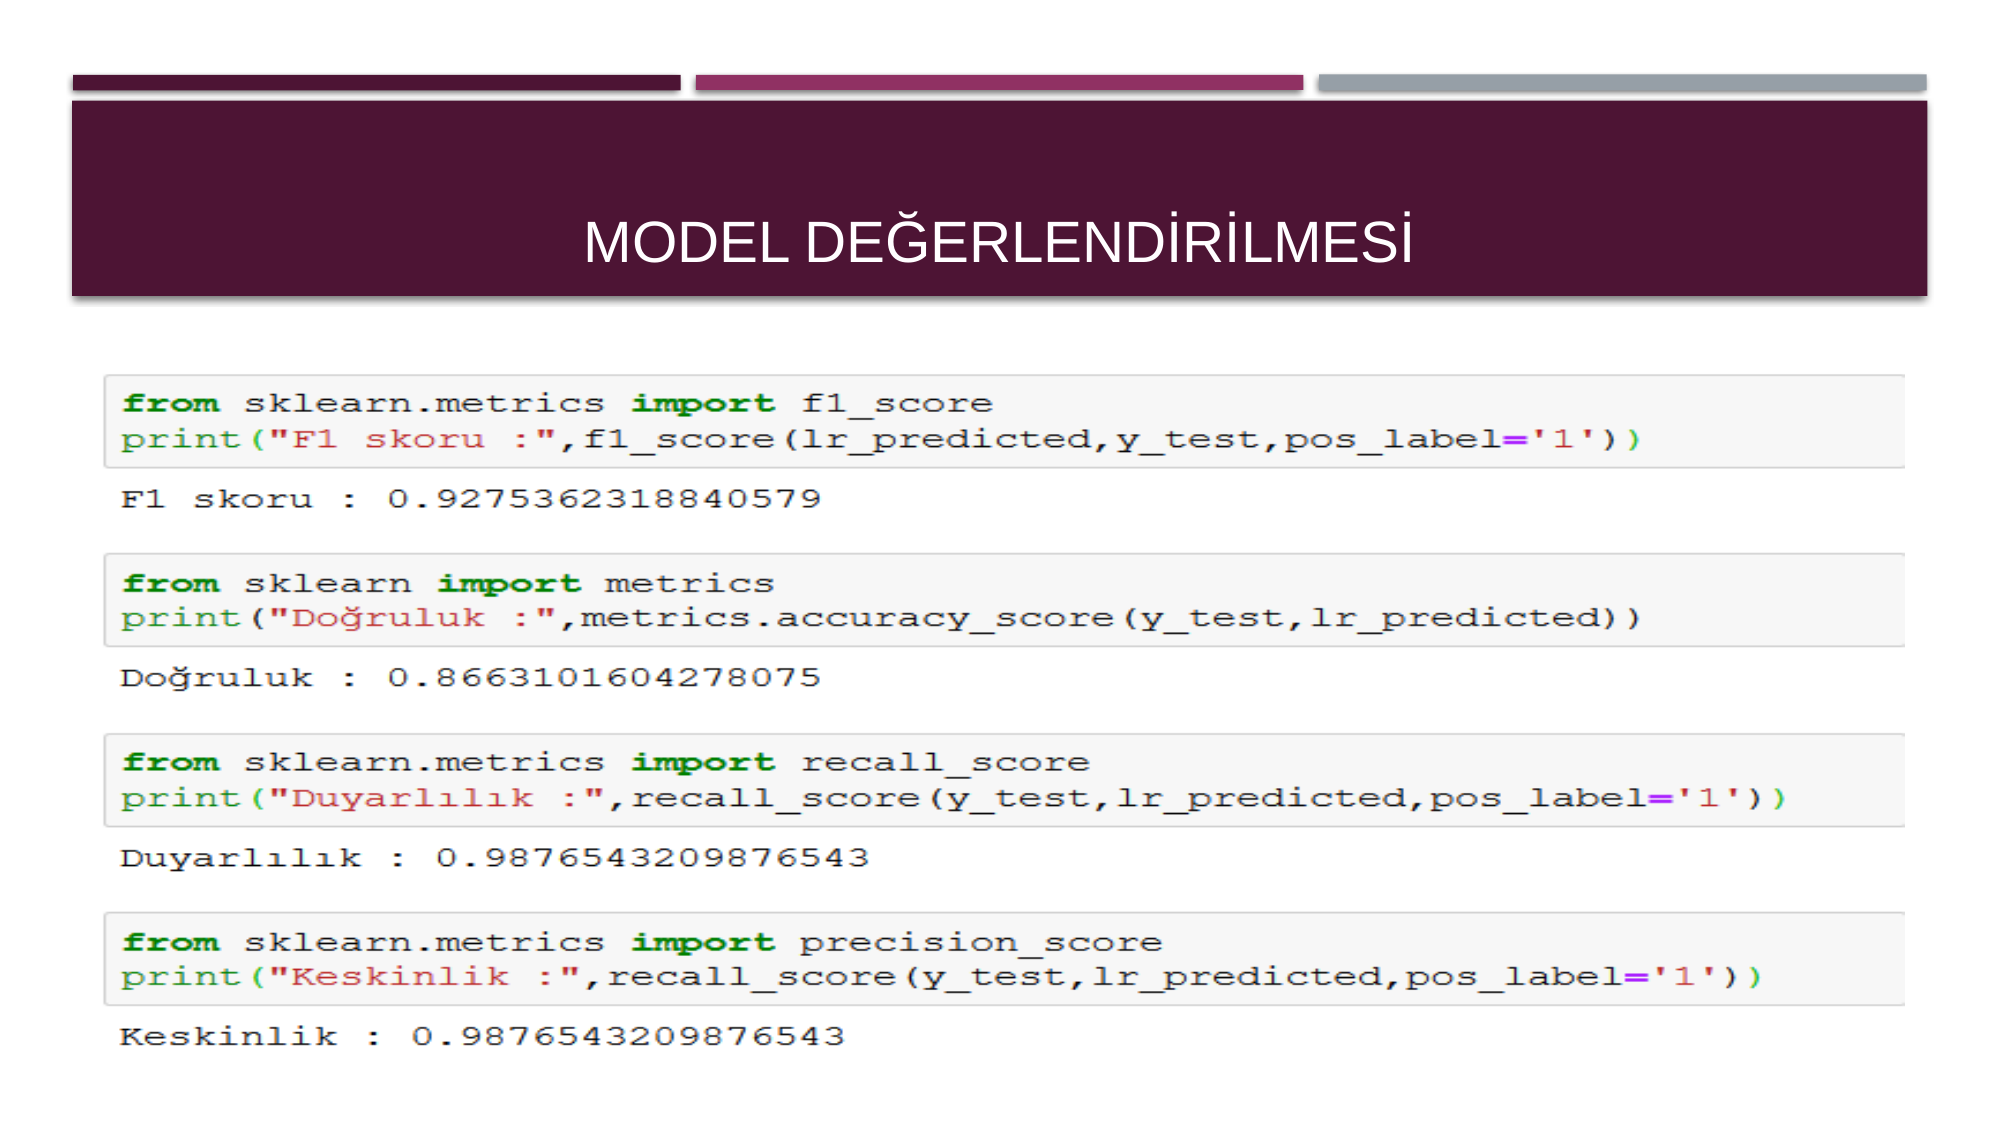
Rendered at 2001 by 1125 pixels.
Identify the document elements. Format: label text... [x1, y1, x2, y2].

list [94, 360, 1906, 1069]
title Model değerlendİrİLmesİ [95, 115, 1905, 282]
